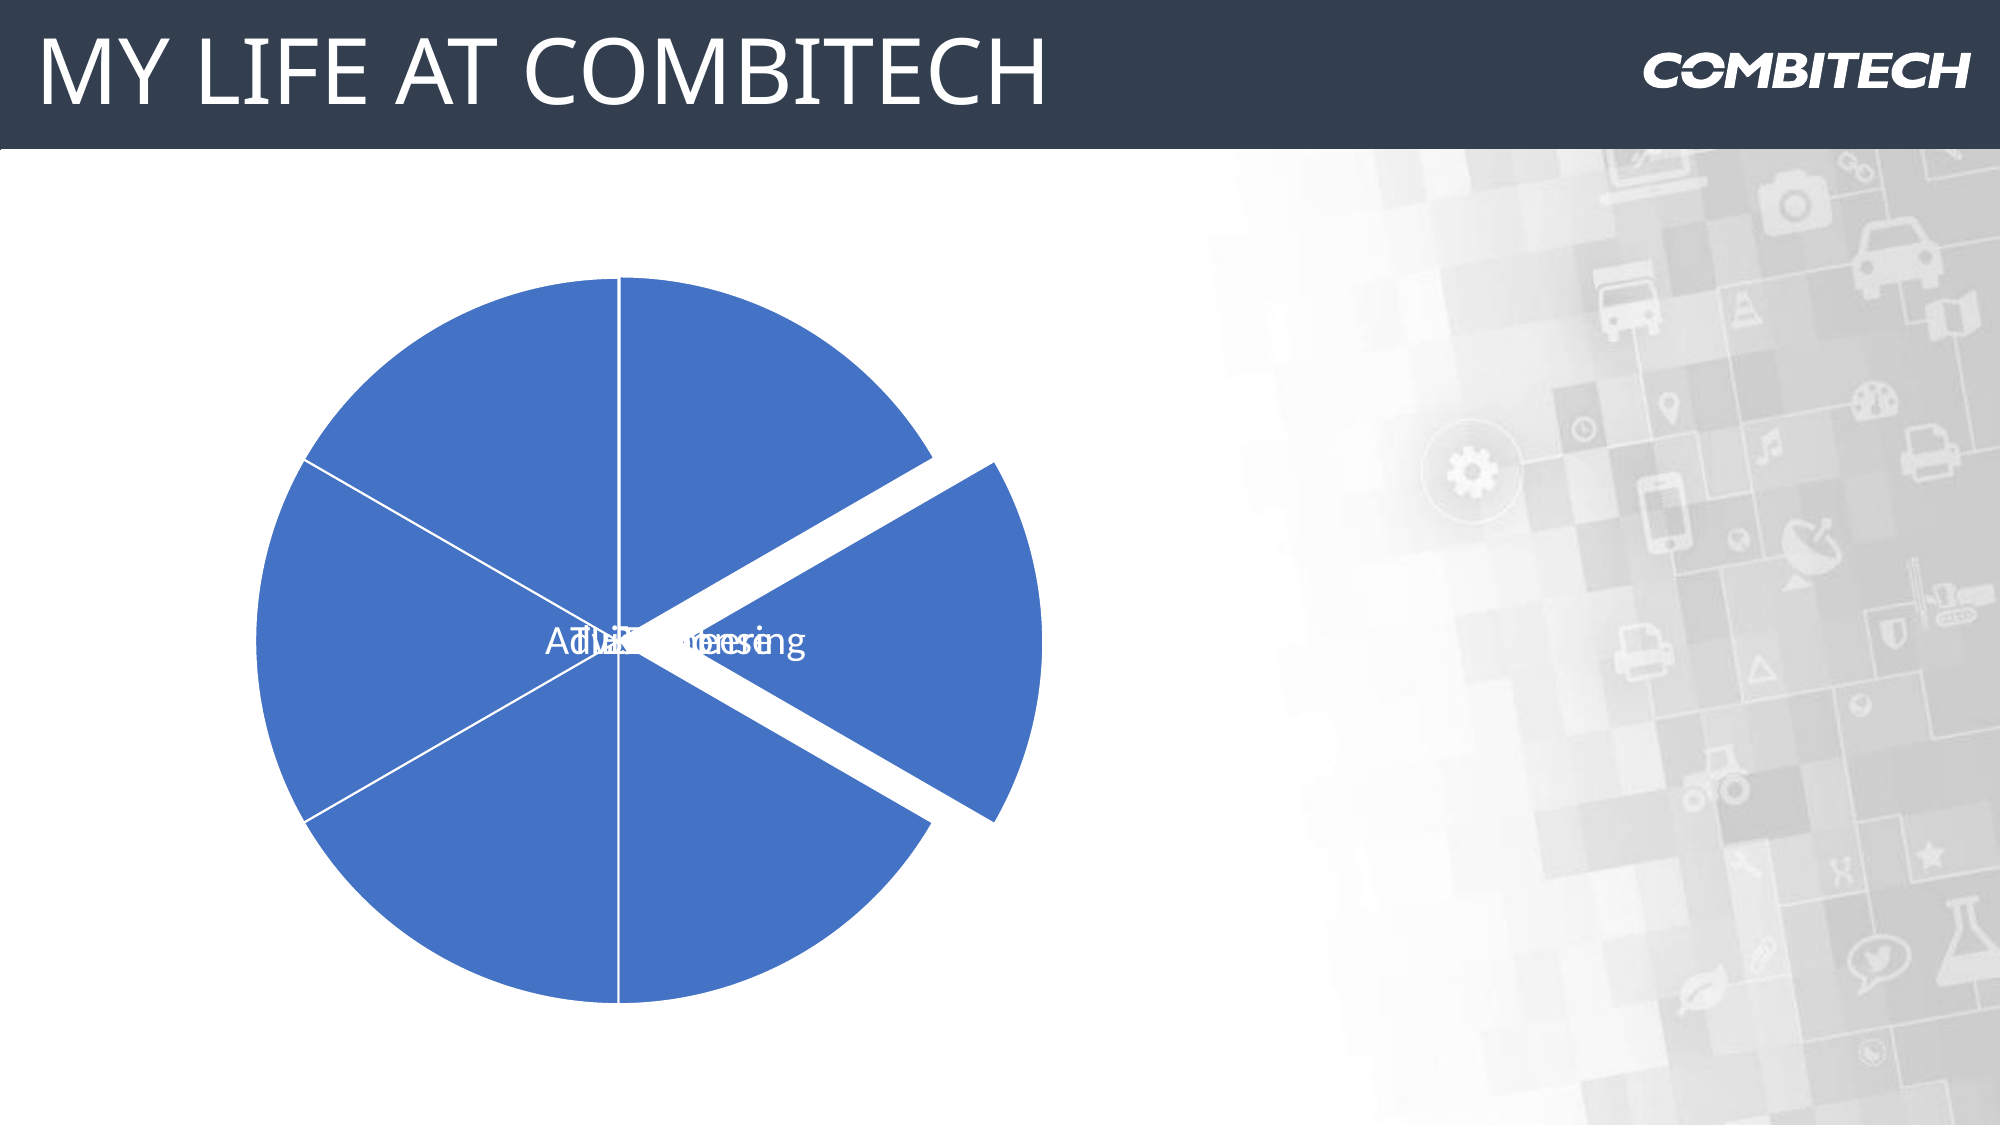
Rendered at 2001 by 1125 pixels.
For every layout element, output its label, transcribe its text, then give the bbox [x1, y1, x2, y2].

title My life at Combitech [19, 0, 1800, 150]
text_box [156, 189, 1102, 1055]
picture [1, 149, 2000, 1125]
